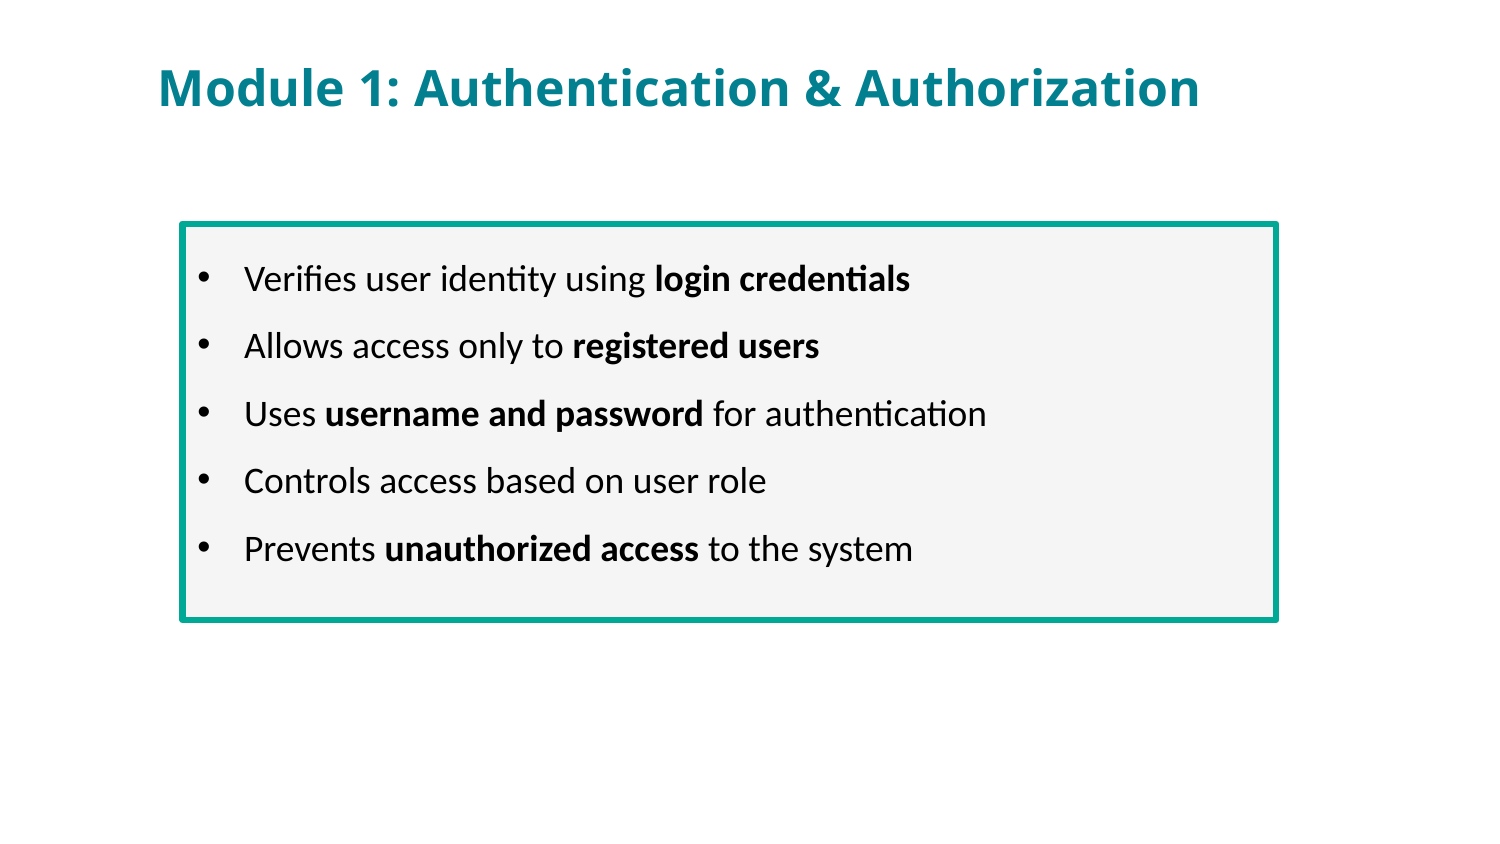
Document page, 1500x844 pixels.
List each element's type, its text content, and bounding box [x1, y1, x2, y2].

text_box Verifies user identity using login credentials Allows access only to registered users Uses username and password for authentication Controls access based on user role Prevents unauthorized access to the system [182, 223, 1277, 620]
text_box Module 1: Authentication & Authorization [143, 48, 1357, 124]
